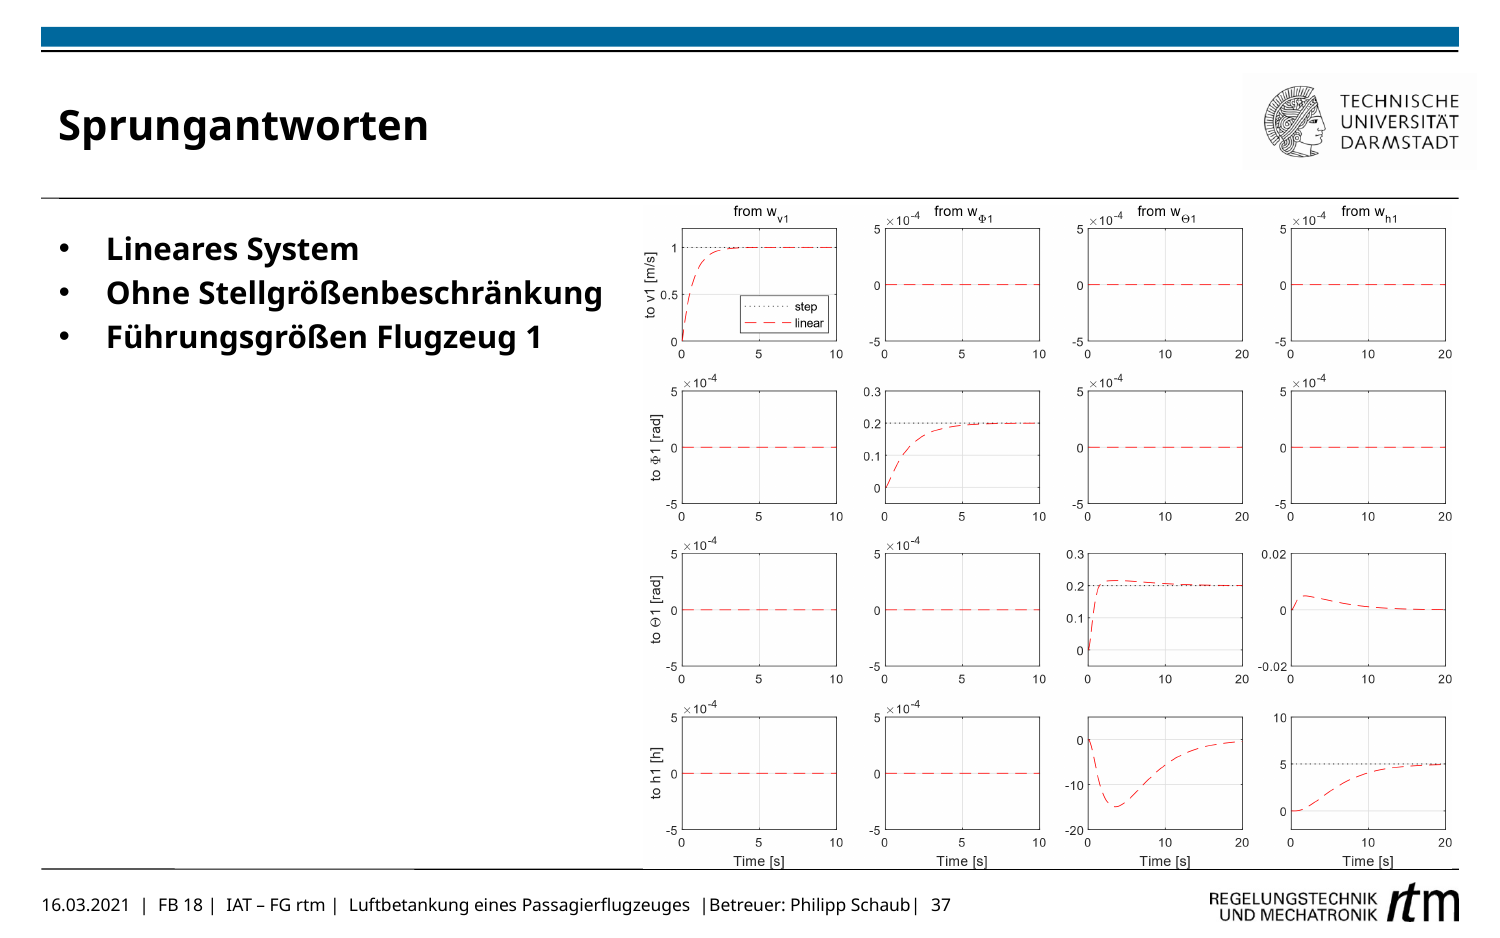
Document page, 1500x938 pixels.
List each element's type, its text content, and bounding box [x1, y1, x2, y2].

list Lineares System Ohne Stellgrößenbeschränkung Führungsgrößen Flugzeug 1 [58, 221, 638, 847]
picture [643, 205, 1452, 869]
title Sprungantworten [58, 66, 1149, 182]
picture [1210, 882, 1459, 922]
picture [1242, 73, 1477, 170]
